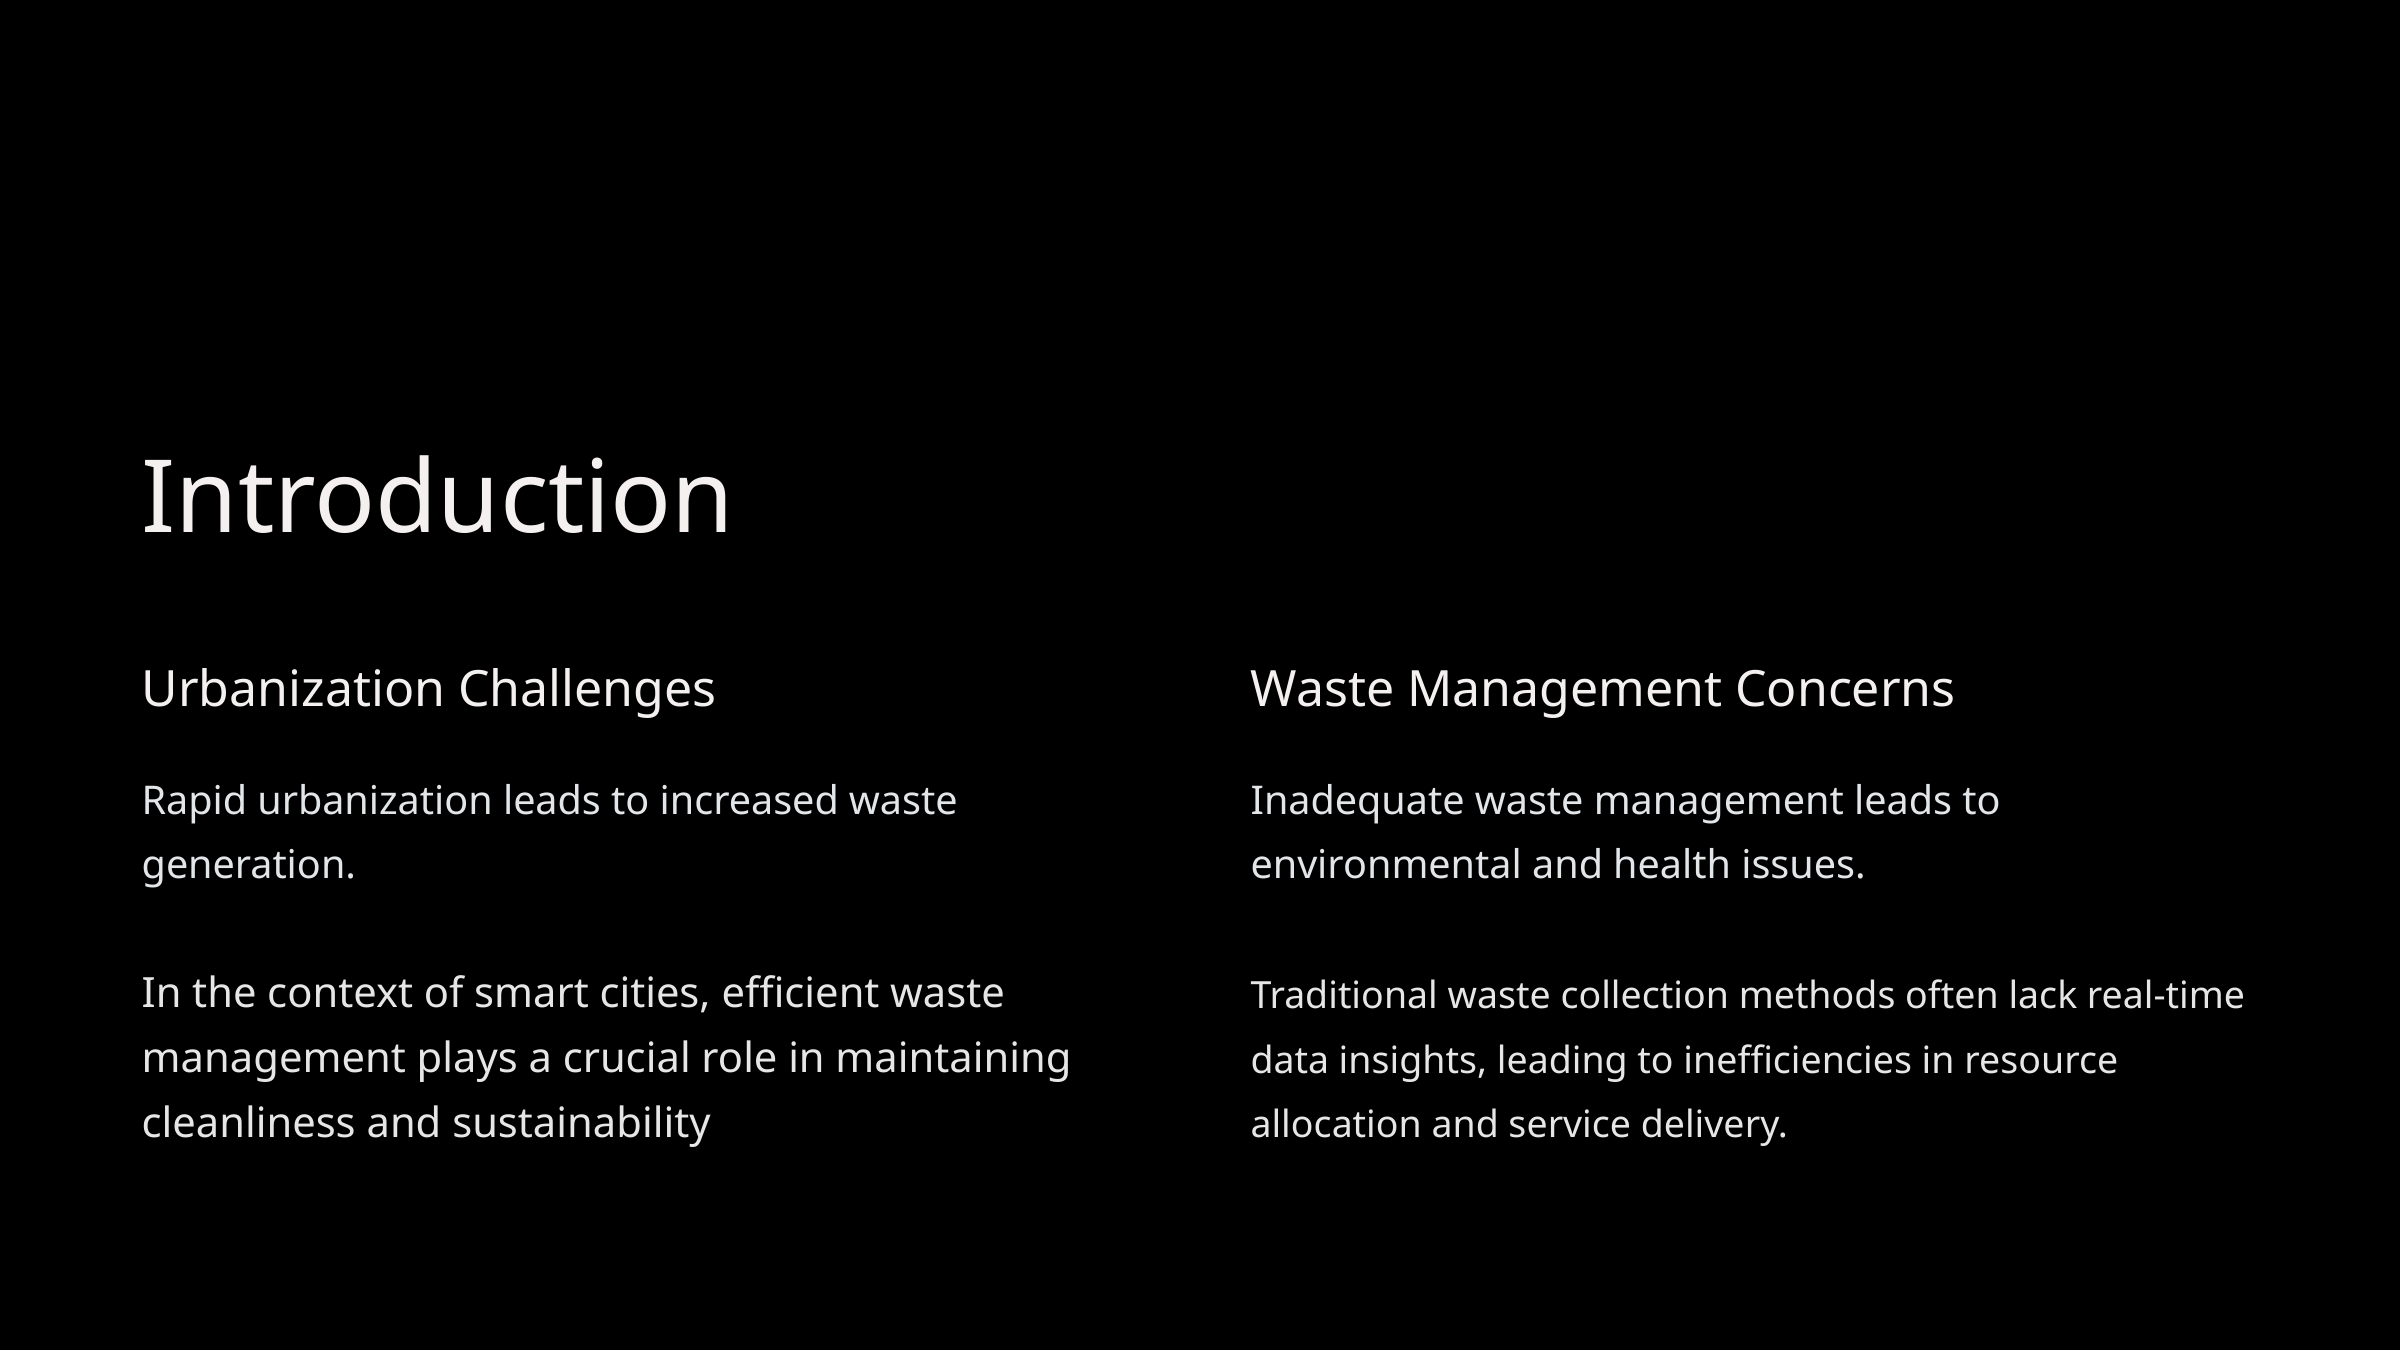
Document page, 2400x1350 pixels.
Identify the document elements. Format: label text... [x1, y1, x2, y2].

text_box Rapid urbanization leads to increased waste generation. In the context of smart cities, efficient waste management plays a crucial role in maintaining cleanliness and sustainability [141, 757, 1151, 888]
text_box Urbanization Challenges [141, 654, 756, 718]
text_box Introduction [141, 426, 1154, 553]
text_box Inadequate waste management leads to environmental and health issues. Traditional waste collection methods often lack real-time data insights, leading to inefficiencies in resource allocation and service delivery. [1250, 757, 2260, 888]
text_box Waste Management Concerns [1250, 654, 1992, 718]
